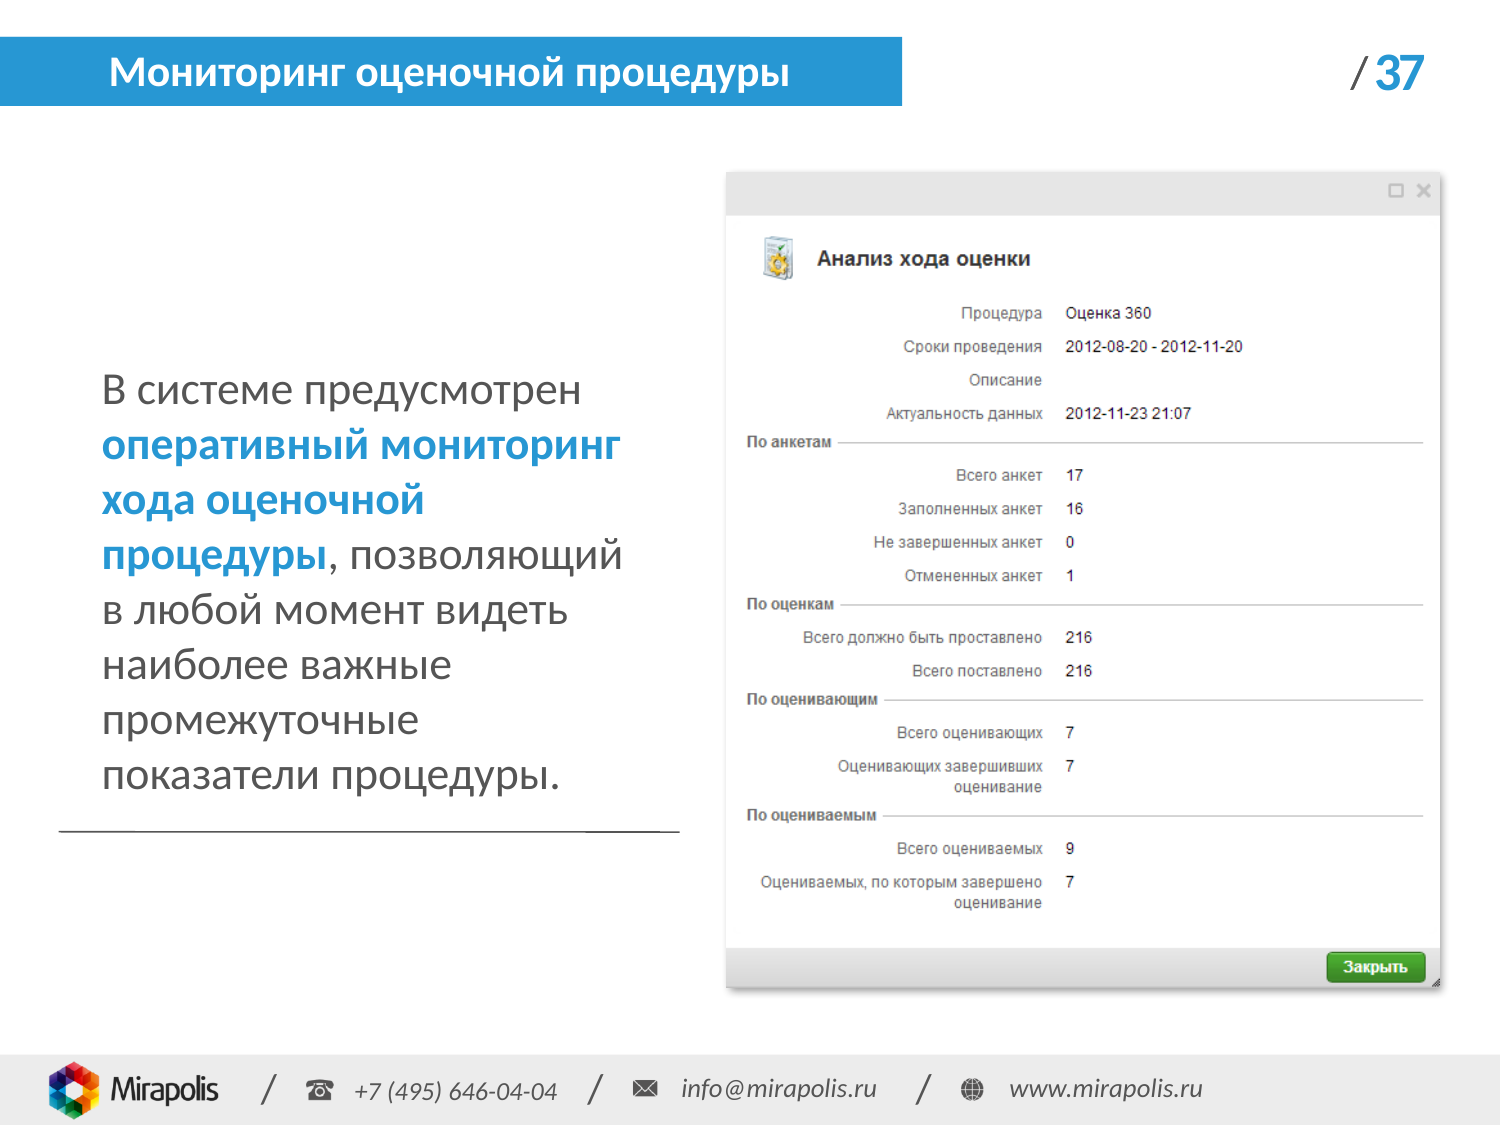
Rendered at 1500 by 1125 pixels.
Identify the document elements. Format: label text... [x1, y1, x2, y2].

picture [726, 172, 1441, 988]
text_box / [1335, 35, 1395, 105]
picture [631, 1078, 659, 1098]
text_box [0, 35, 904, 108]
slide_number 37 [1395, 45, 1477, 93]
picture [304, 1078, 335, 1102]
title Мониторинг оценочной процедуры [93, 35, 844, 106]
picture [959, 1076, 985, 1102]
text_box В системе предусмотрен оперативный мониторинг хода оценочной процедуры, позволяющий в любой момент видеть наиболее важные промежуточные показатели процедуры. [86, 351, 657, 830]
picture [46, 1059, 223, 1122]
